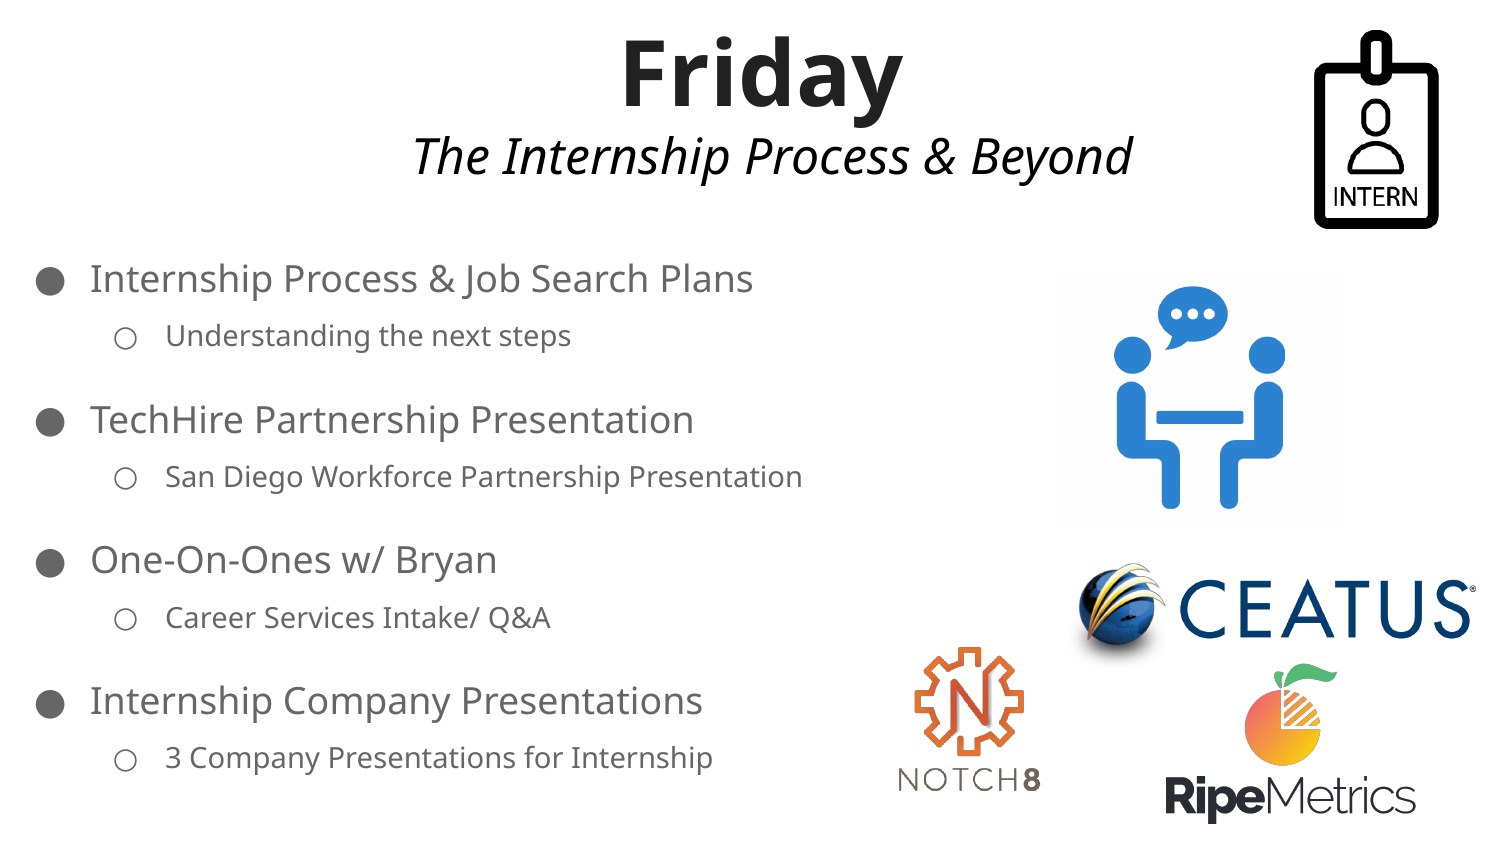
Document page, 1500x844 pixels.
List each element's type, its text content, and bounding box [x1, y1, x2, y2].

picture [1063, 558, 1476, 837]
picture [1269, 22, 1483, 237]
list Internship Process & Job Search Plans Understanding the next steps TechHire Partnership Presentation San Diego Workforce Partnership Presentation One-On-Ones w/ Bryan Career Services Intake/ Q&A Internship Company Presentations 3 Company Presentations for Internship [0, 151, 1398, 844]
picture [880, 631, 1057, 808]
picture [1056, 272, 1345, 523]
text_box Friday The Internship Process & Beyond [147, 0, 1398, 192]
